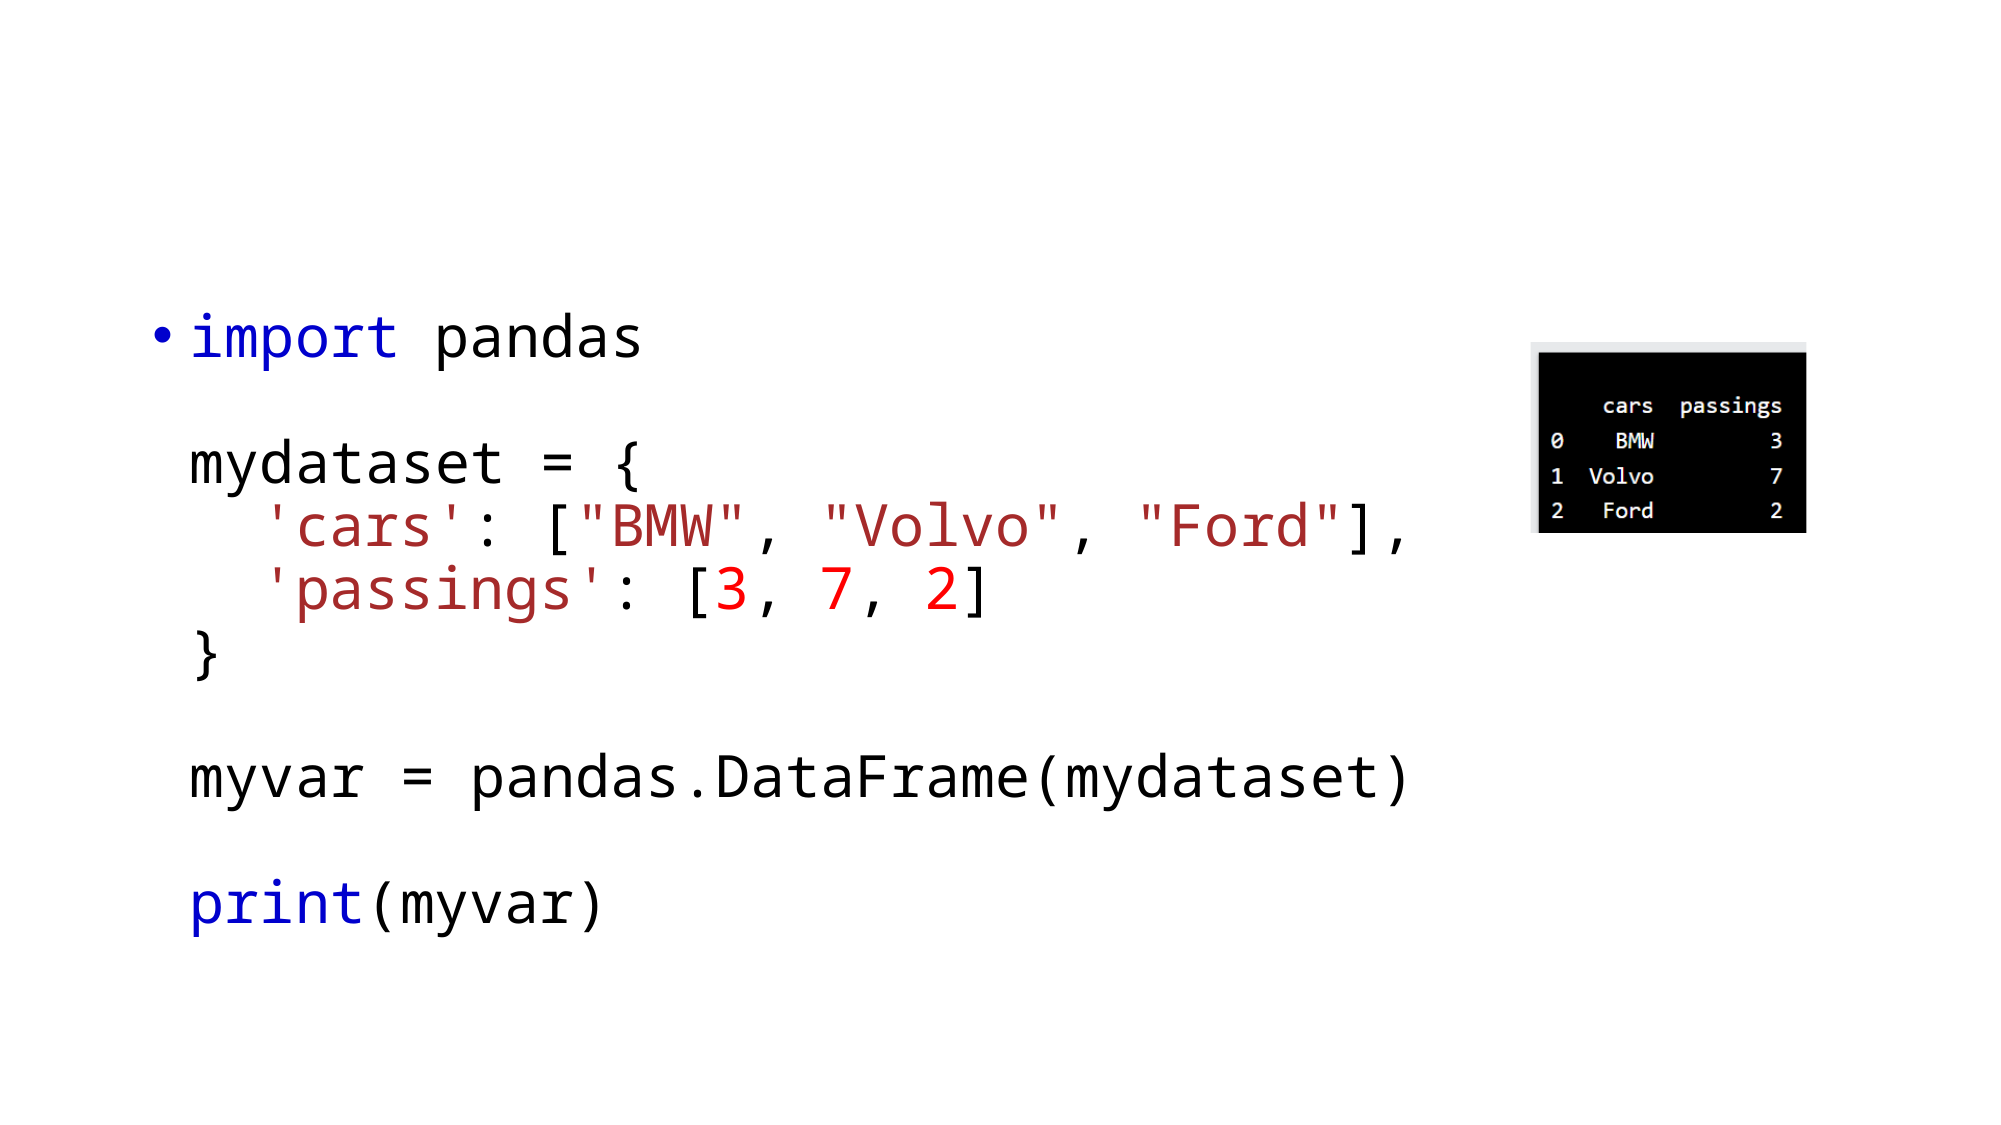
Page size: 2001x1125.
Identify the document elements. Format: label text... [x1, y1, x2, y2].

picture [1530, 342, 1807, 533]
list import pandas mydataset = { 'cars': ["BMW", "Volvo", "Ford"], 'passings': [3, 7, 2] } myvar = pandas.DataFrame(mydataset) print(myvar) [137, 299, 1863, 1014]
